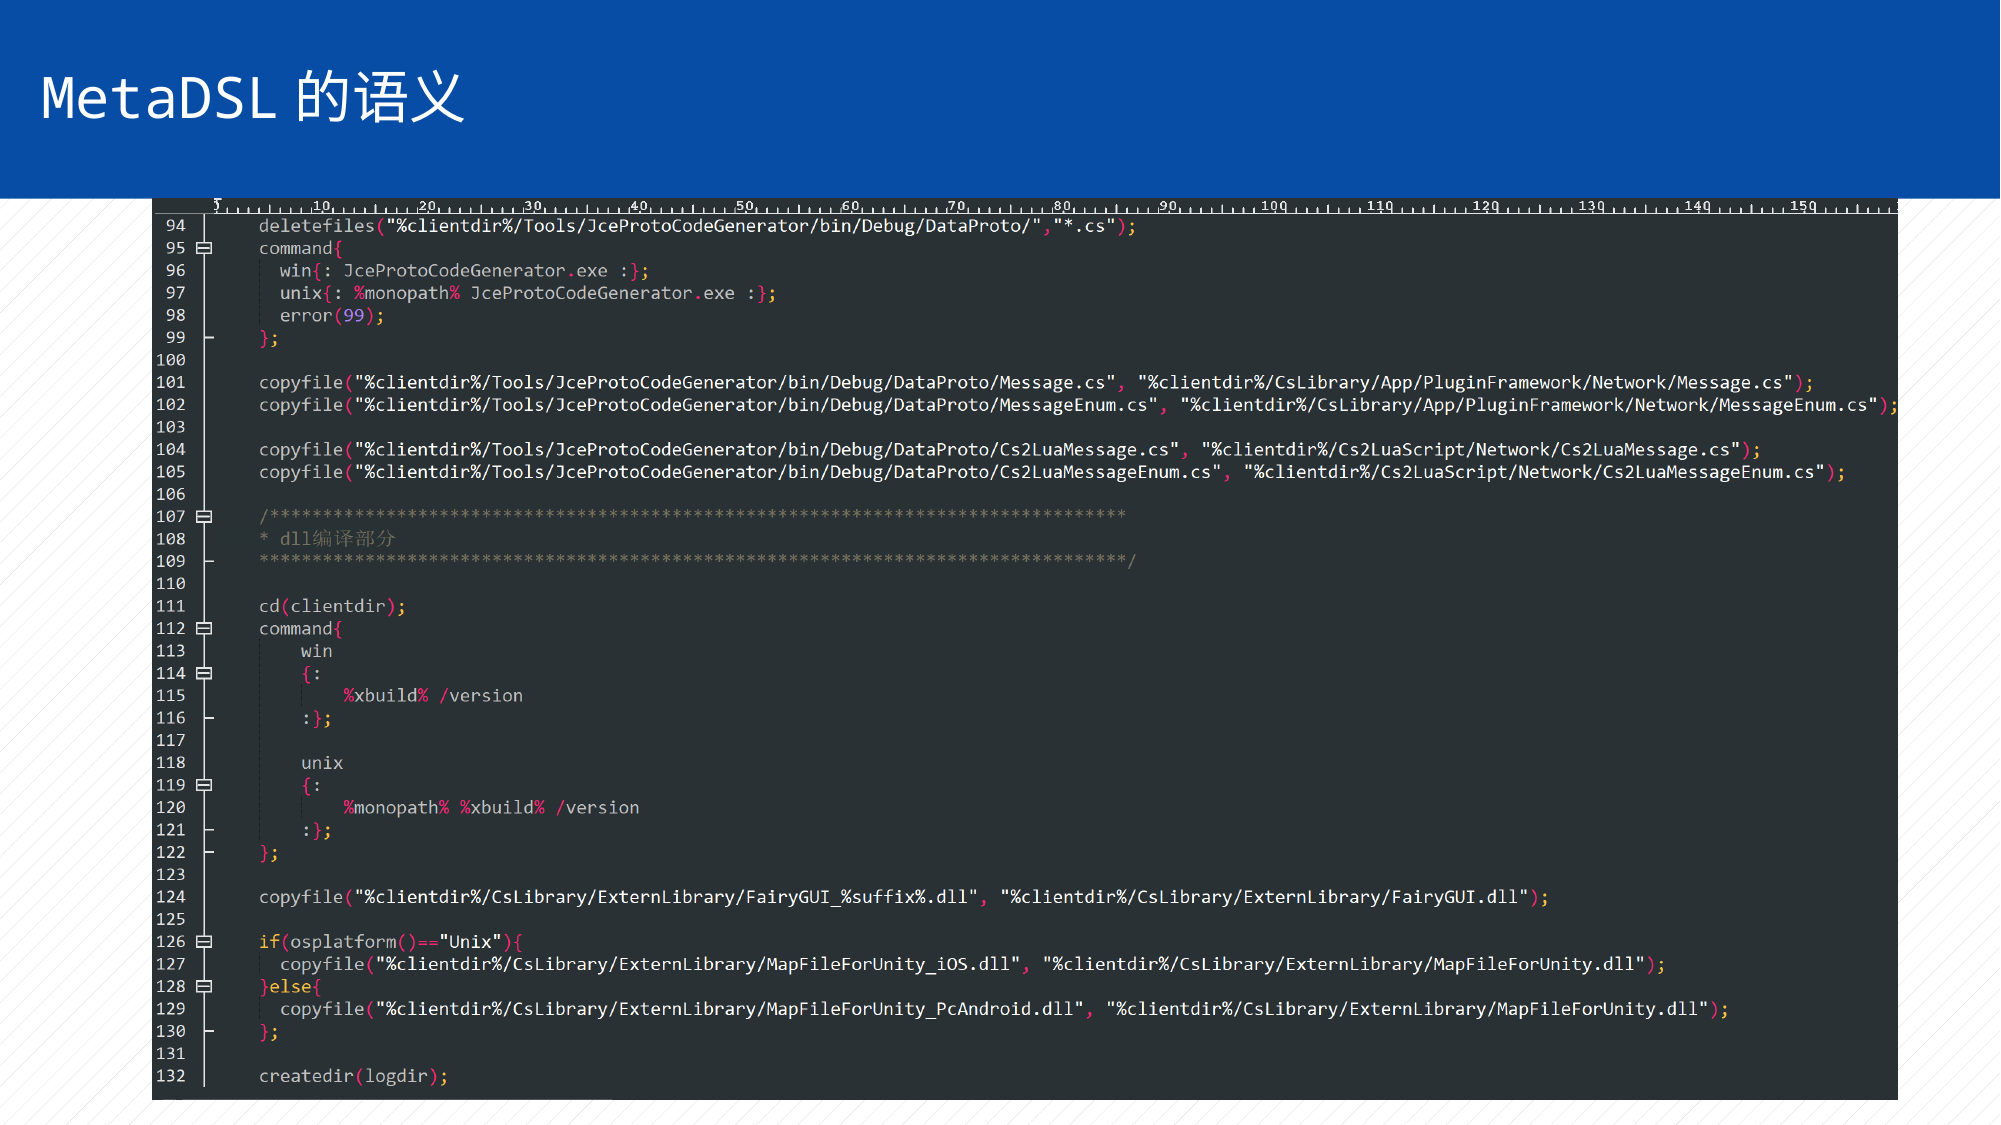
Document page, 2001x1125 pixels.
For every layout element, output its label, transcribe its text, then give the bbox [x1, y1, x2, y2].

list MetaDSL的语义 [26, 20, 1782, 180]
picture [152, 198, 1898, 1100]
